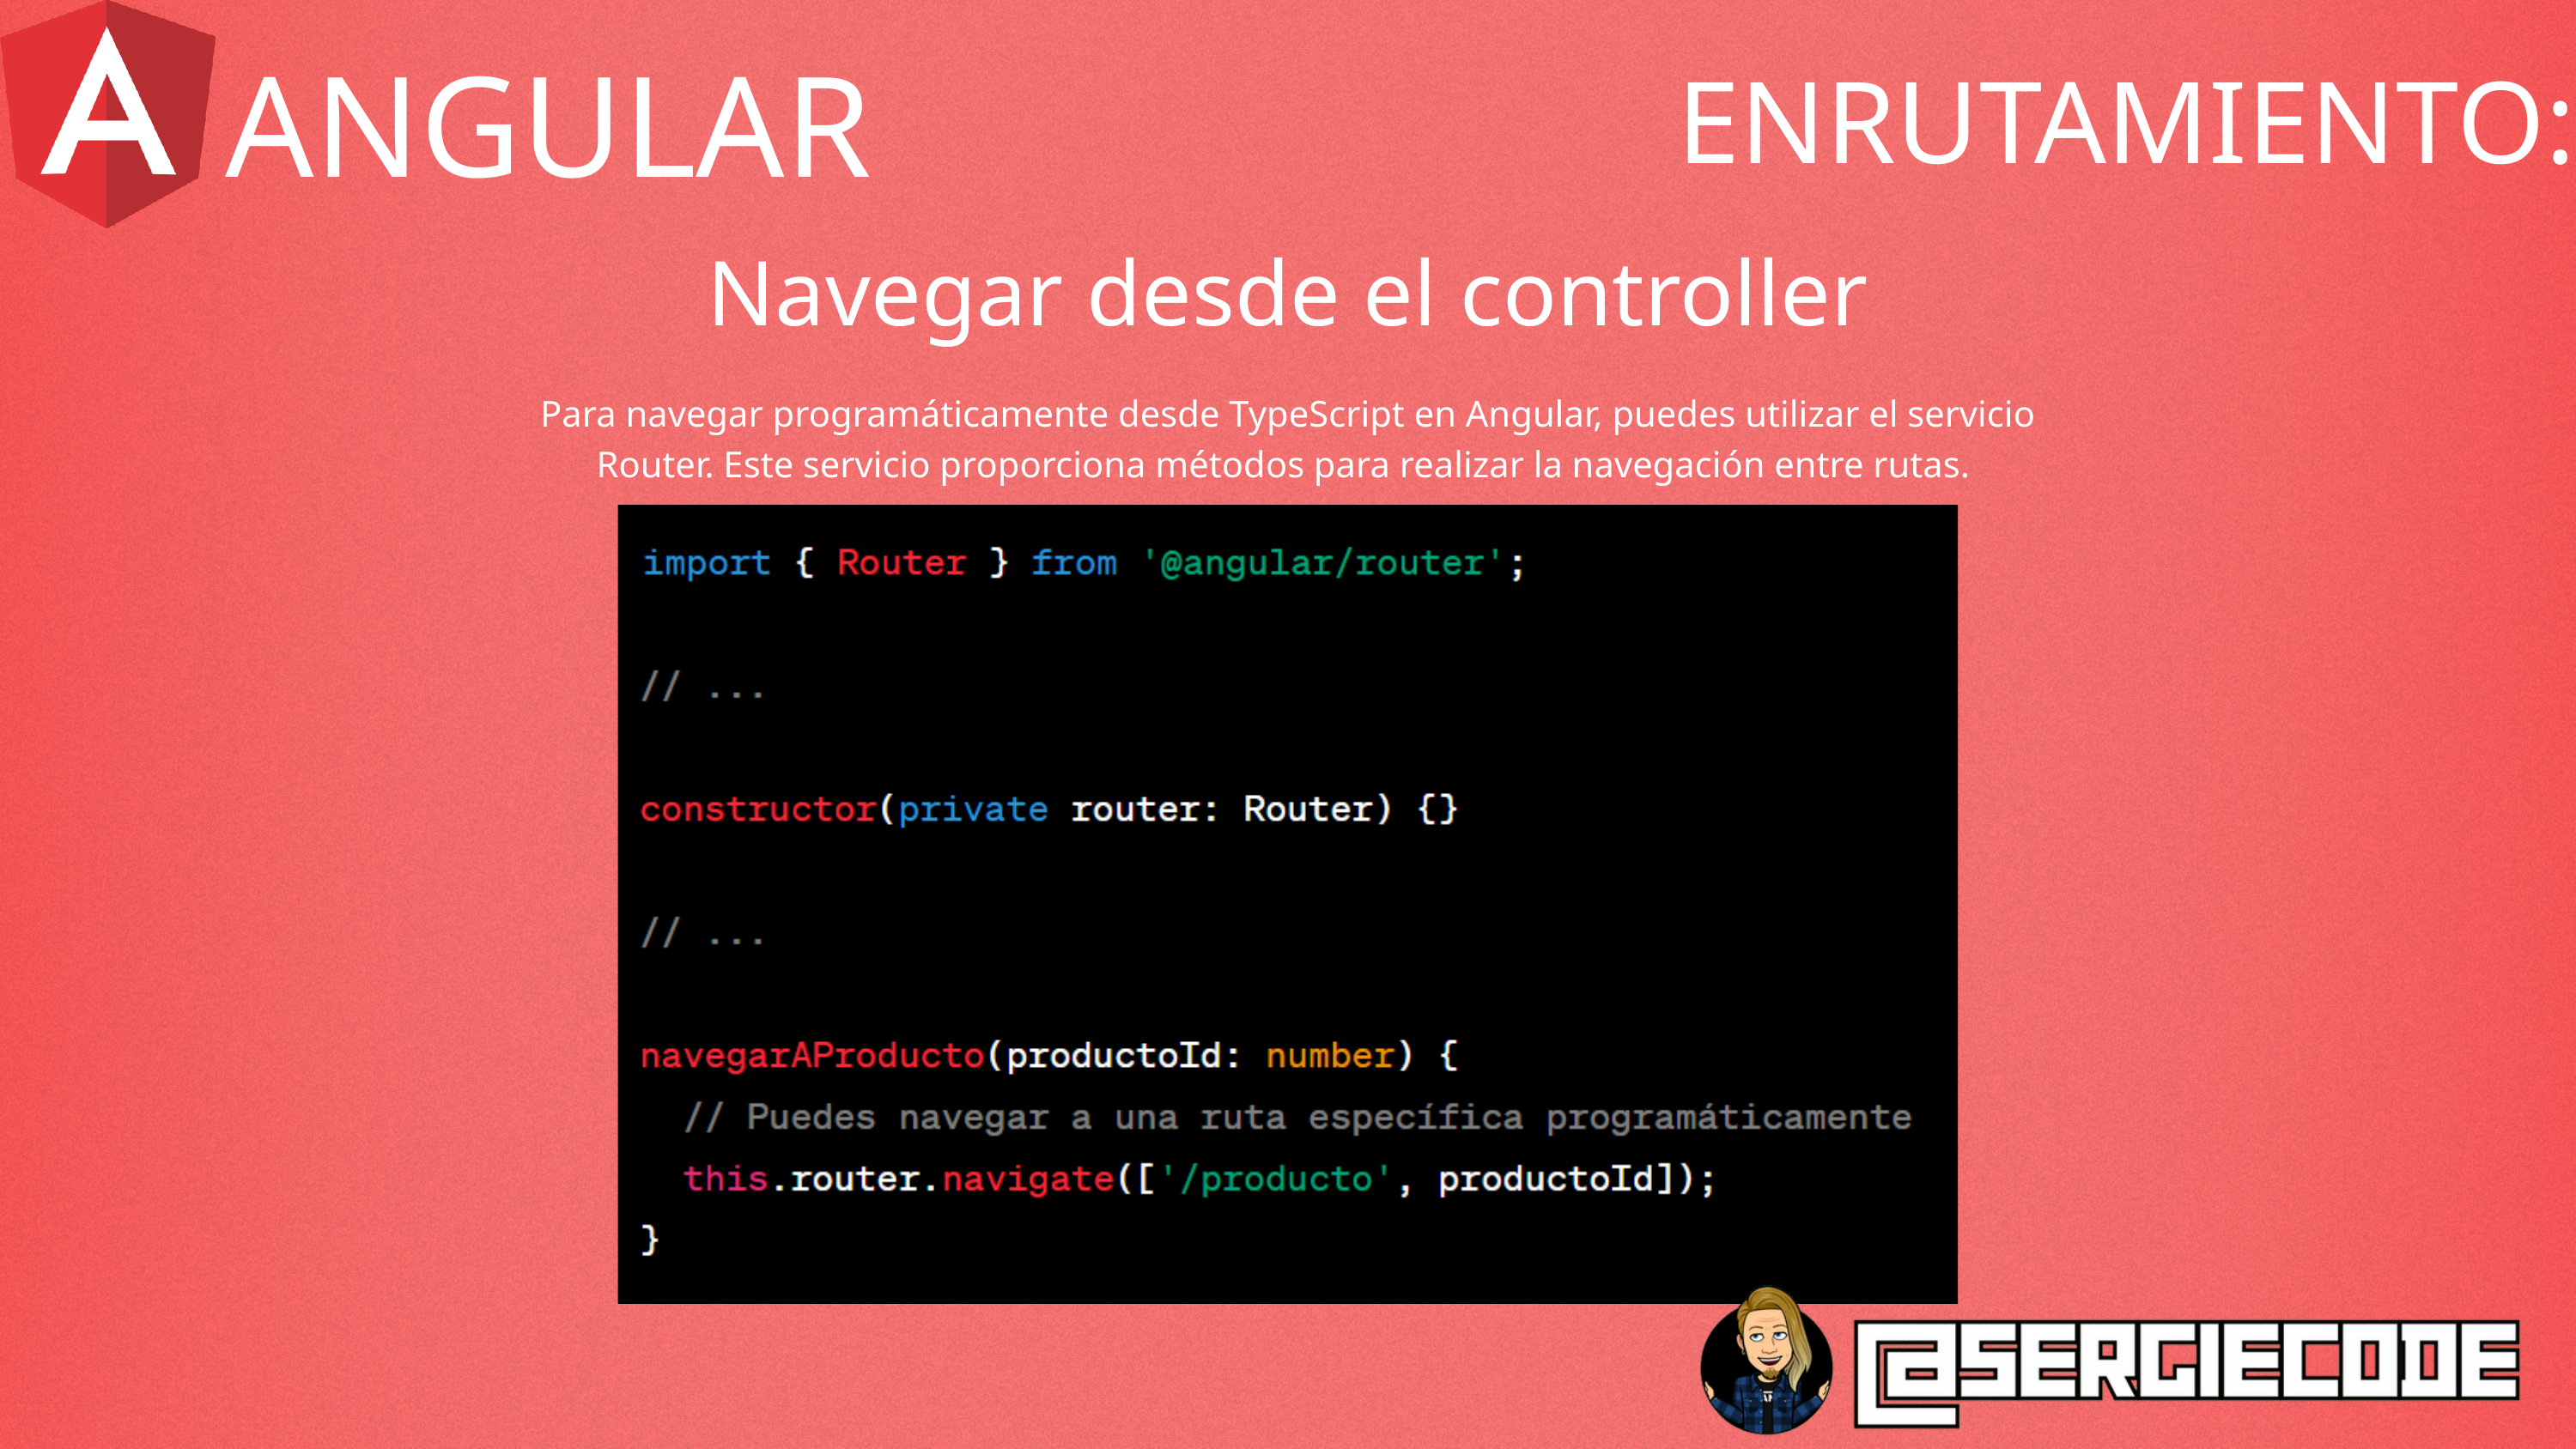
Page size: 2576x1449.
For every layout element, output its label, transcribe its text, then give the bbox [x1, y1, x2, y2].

text_box [1620, 1271, 2576, 1449]
text_box [617, 505, 1959, 1304]
text_box Navegar desde el controller [606, 218, 1970, 344]
text_box ANGULAR [105, 9, 993, 205]
text_box [0, 0, 2576, 1449]
text_box [0, 0, 216, 228]
text_box Para navegar programáticamente desde TypeScript en Angular, puedes utilizar el servicio Router. Este servicio proporciona métodos para realizar la navegación entre rutas. [488, 384, 2087, 485]
text_box ENRUTAMIENTO: [1212, 27, 2576, 186]
